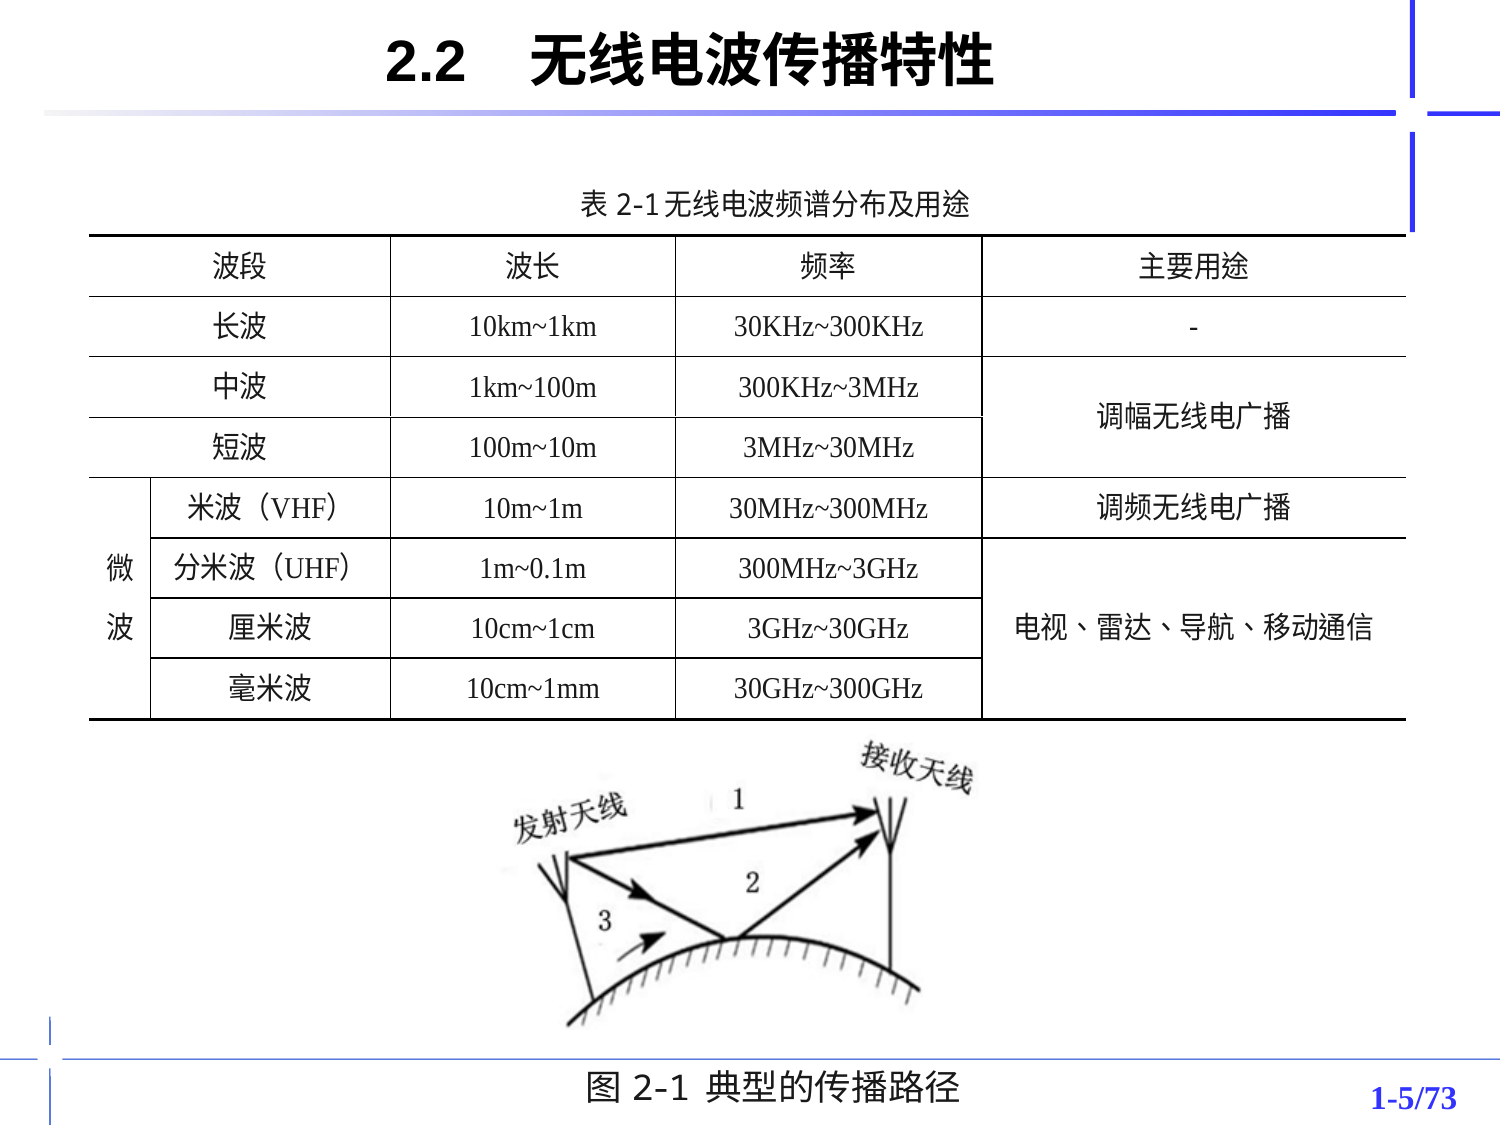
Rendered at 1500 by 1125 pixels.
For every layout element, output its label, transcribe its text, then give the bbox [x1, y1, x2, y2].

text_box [1009, 1016, 1500, 1125]
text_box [0, 1016, 473, 1125]
text_box [1409, 0, 1415, 98]
text_box [1409, 131, 1415, 181]
text_box [43, 110, 1396, 116]
text_box 2.2 无线电波传播特性 [371, 15, 1222, 101]
text_box [43, 115, 1394, 700]
text_box [1427, 111, 1500, 116]
picture [86, 174, 1410, 1122]
